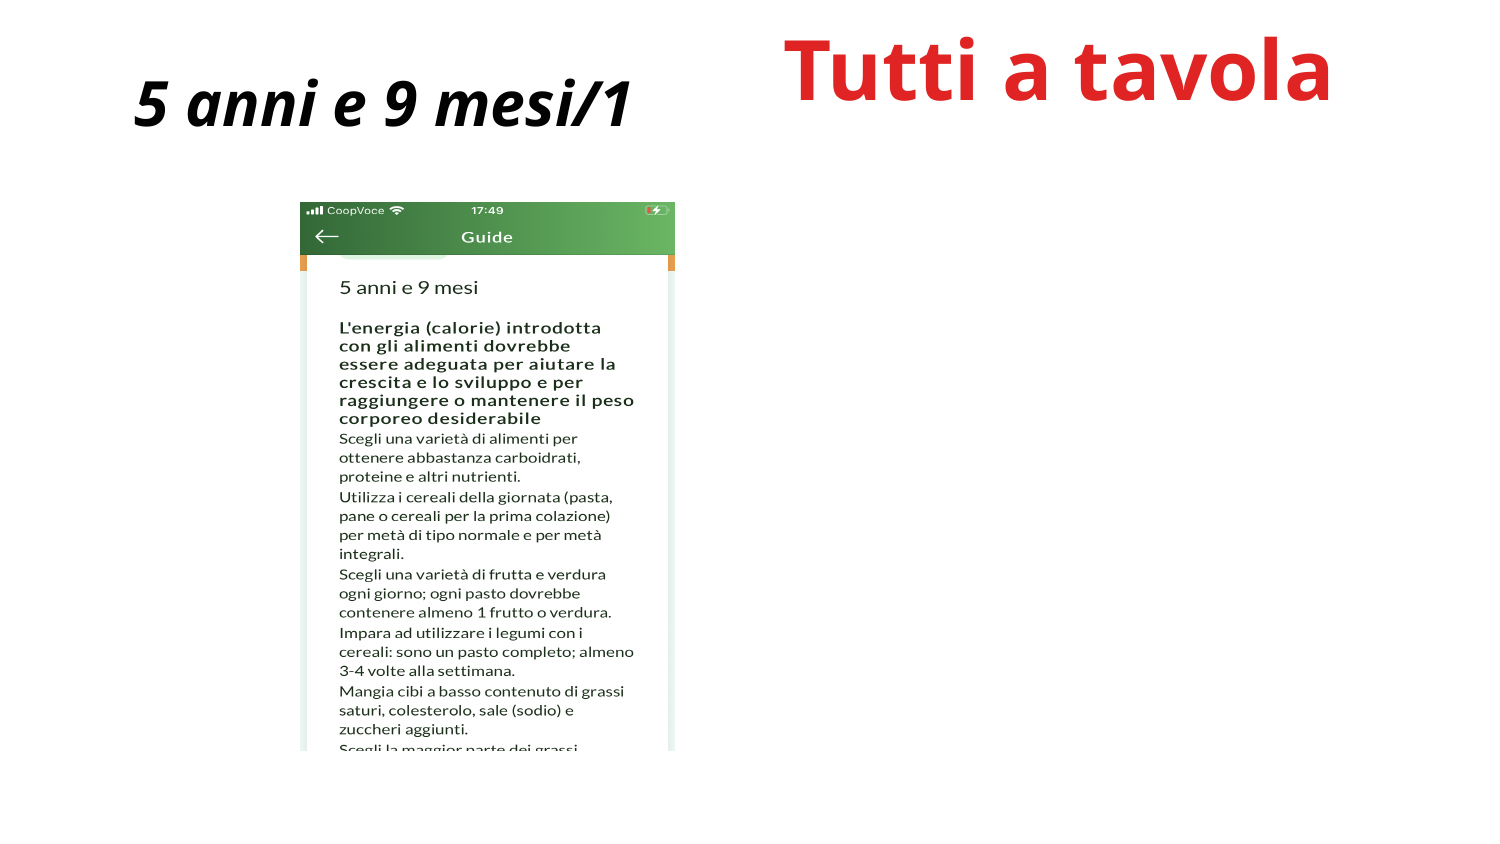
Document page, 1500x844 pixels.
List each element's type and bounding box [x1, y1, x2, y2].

picture [299, 202, 675, 751]
